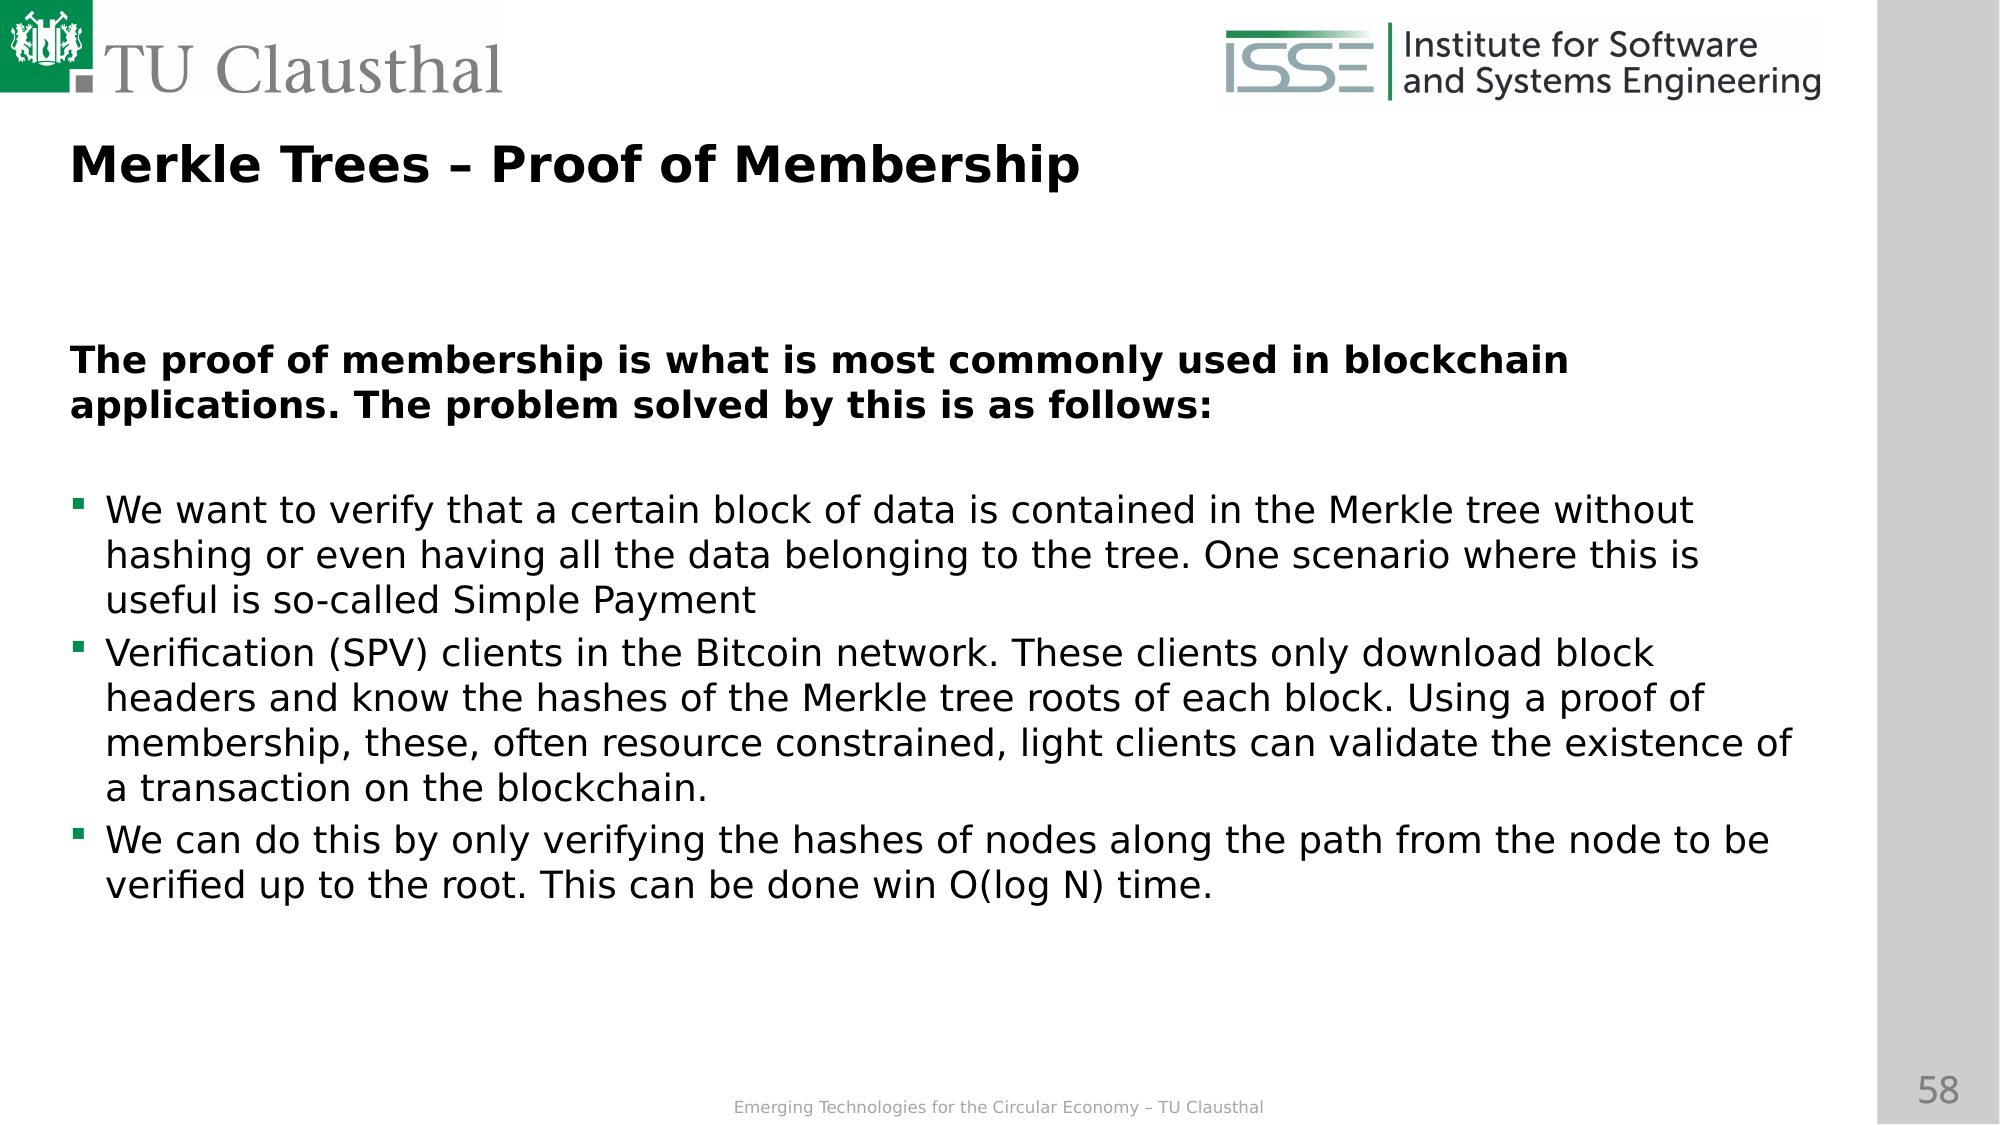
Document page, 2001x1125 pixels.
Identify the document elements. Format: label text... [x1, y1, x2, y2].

text_box The proof of membership is what is most commonly used in blockchain applications. The problem solved by this is as follows: We want to verify that a certain block of data is contained in the Merkle tree without hashing or even having all the data belonging to the tree. One scenario where this is useful is so-called Simple Payment Verification (SPV) clients in the Bitcoin network. These clients only download block headers and know the hashes of the Merkle tree roots of each block. Using a proof of membership, these, often resource constrained, light clients can validate the existence of a transaction on the blockchain. We can do this by only verifying the hashes of nodes along the path from the node to be verified up to the root. This can be done win O(log N) time. [54, 208, 1819, 1035]
text_box Merkle Trees – Proof of Membership [54, 125, 1819, 208]
picture [0, 0, 502, 93]
picture [1218, 22, 1826, 107]
